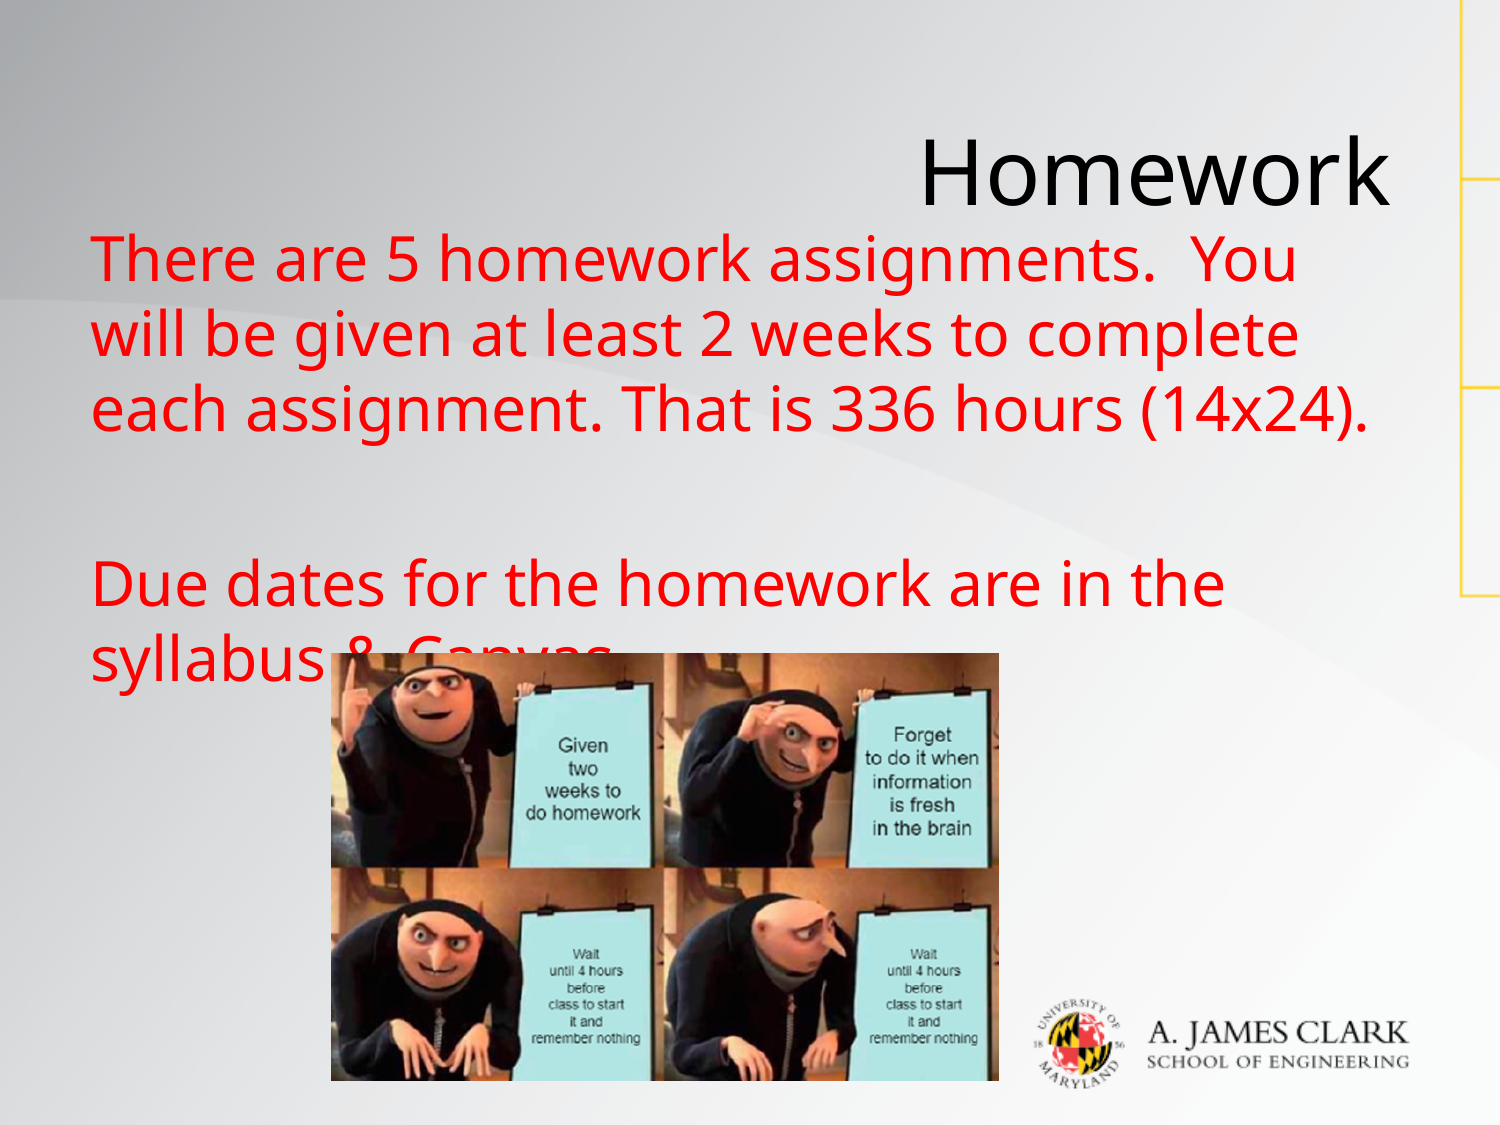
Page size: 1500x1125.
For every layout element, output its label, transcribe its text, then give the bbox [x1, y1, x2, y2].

list There are 5 homework assignments. You will be given at least 2 weeks to complete each assignment. That is 336 hours (14x24). Due dates for the homework are in the syllabus & Canvas. [75, 231, 1407, 861]
title Homework [75, 45, 1407, 231]
picture [331, 653, 999, 1081]
